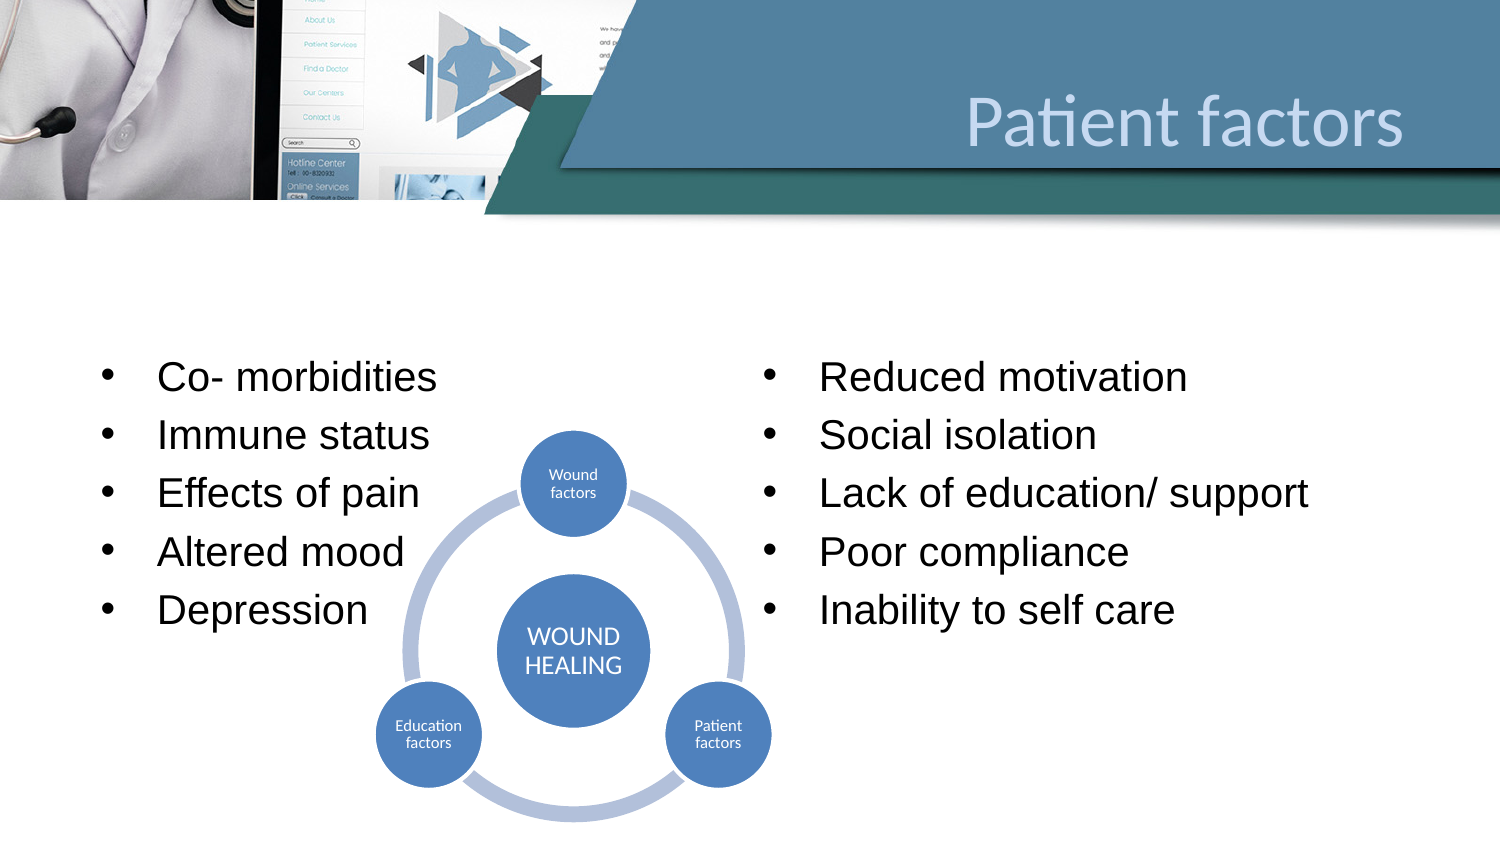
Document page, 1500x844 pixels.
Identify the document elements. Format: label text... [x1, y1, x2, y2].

title Patient factors [92, 54, 1420, 180]
list Co- morbidities Immune status Effects of pain Altered mood Depression [85, 341, 747, 716]
list Reduced motivation Social isolation Lack of education/ support Poor compliance Inability to self care [747, 341, 1411, 716]
picture [0, 0, 1500, 844]
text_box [180, 428, 968, 844]
